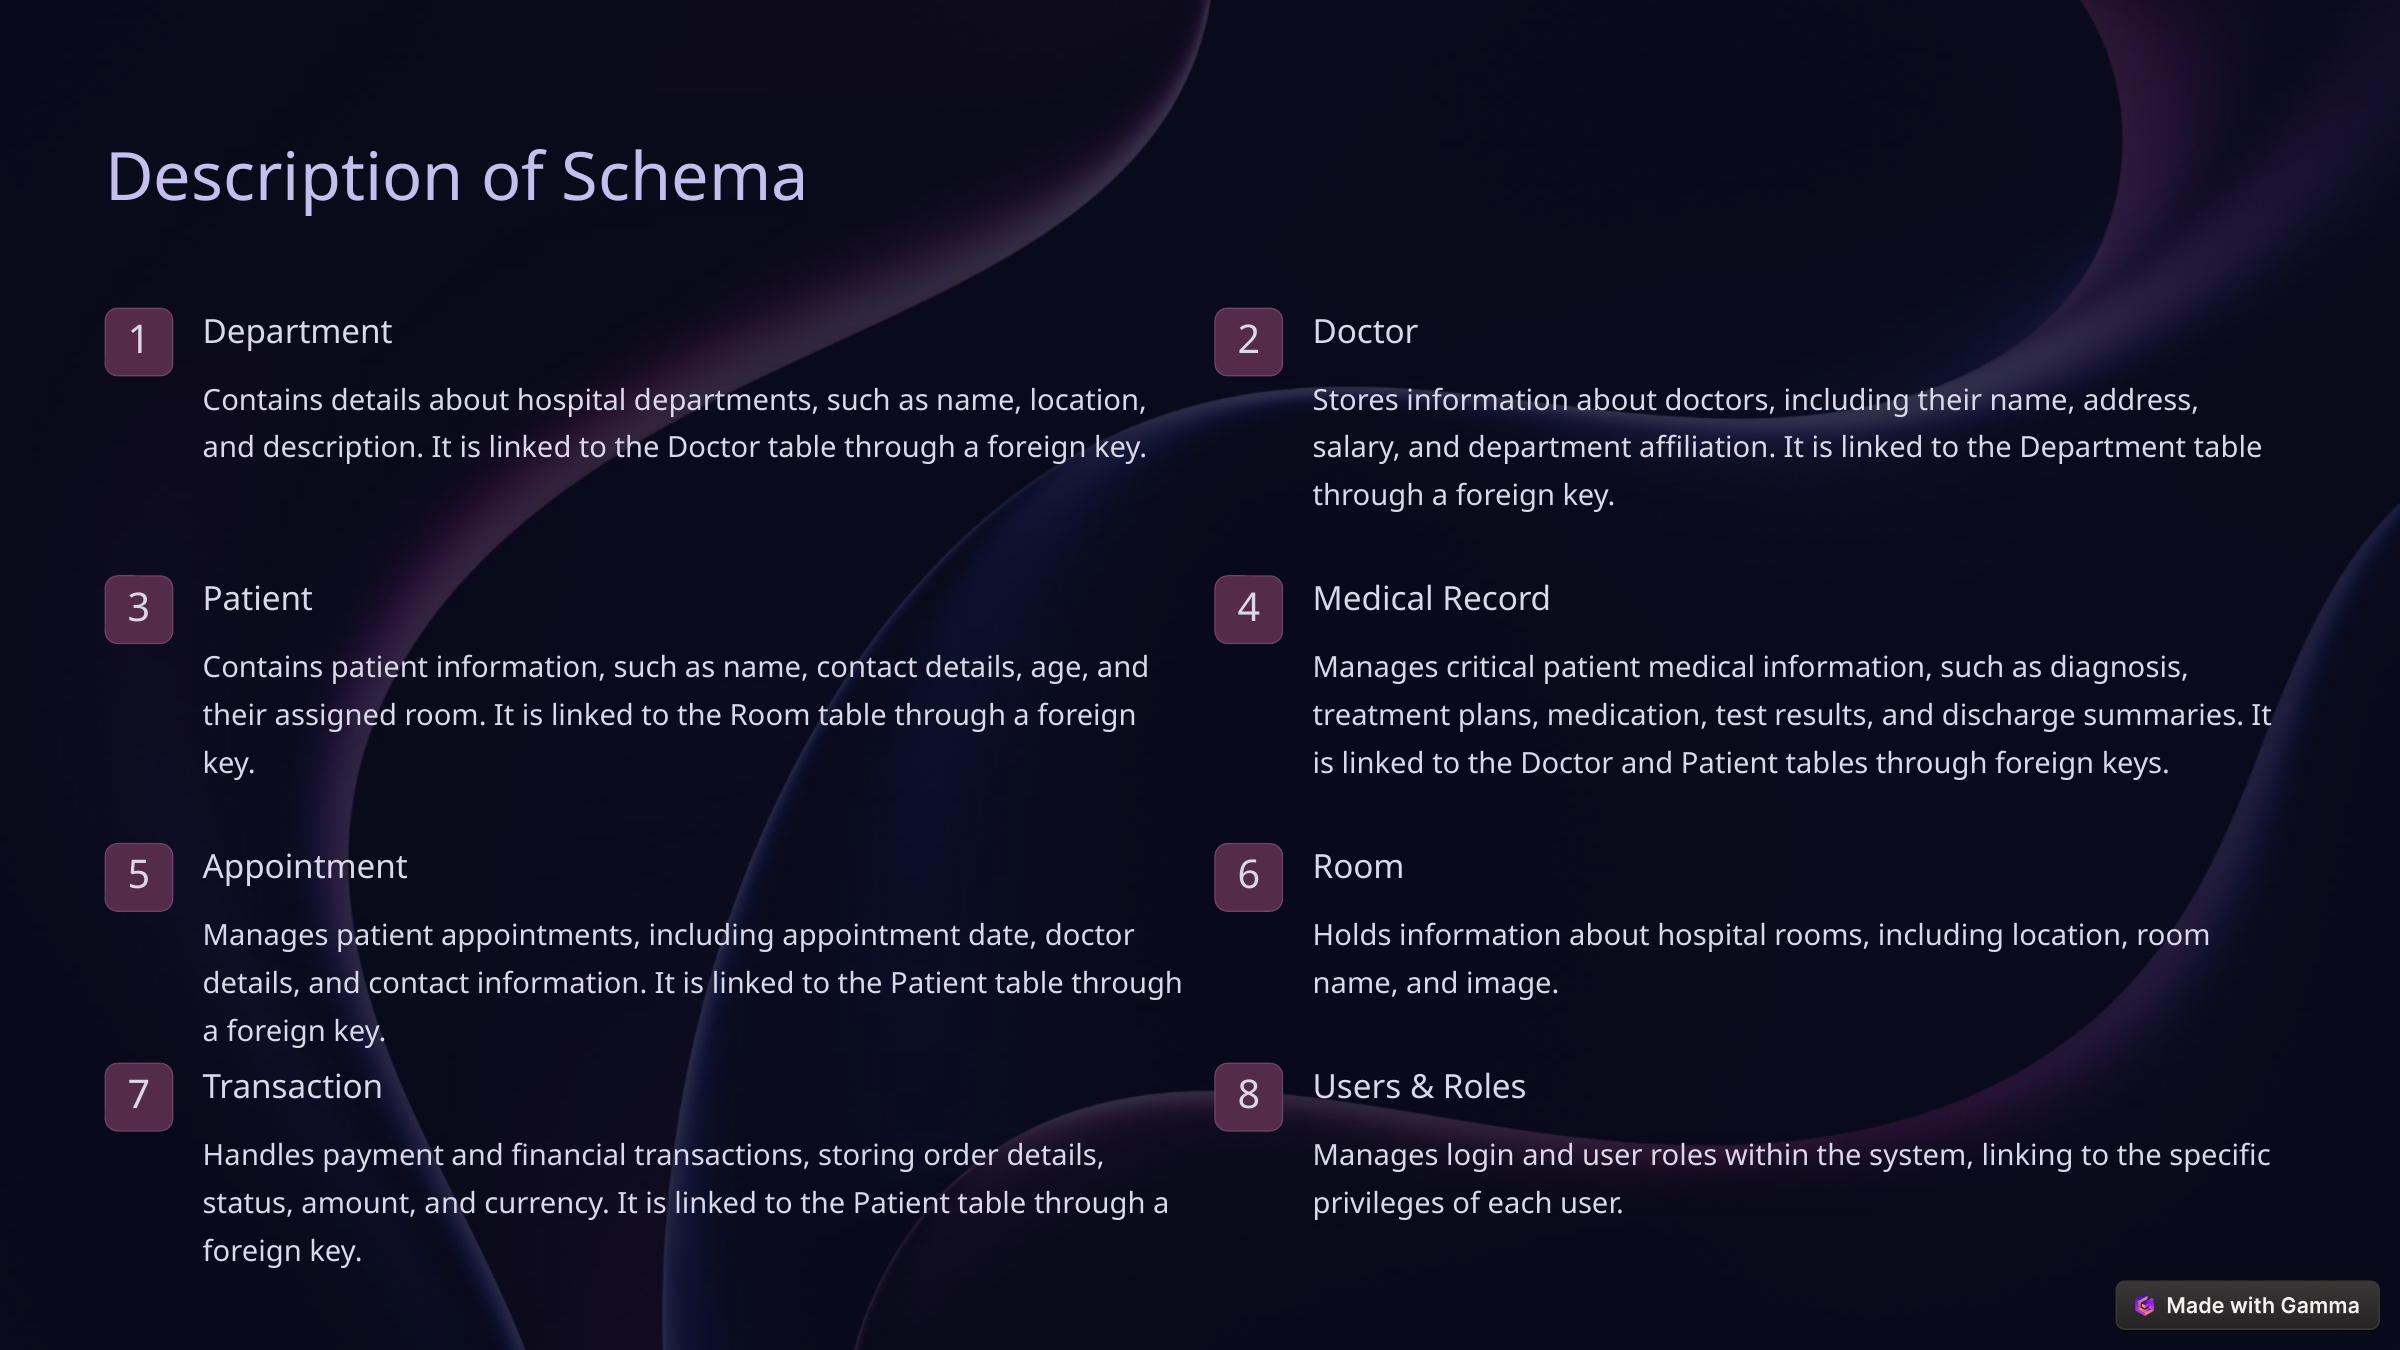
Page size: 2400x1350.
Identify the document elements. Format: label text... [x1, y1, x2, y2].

text_box Holds information about hospital rooms, including location, room name, and image. [1312, 903, 2295, 1000]
text_box 3 [127, 589, 151, 630]
text_box 8 [1236, 1076, 1262, 1117]
text_box 2 [1237, 321, 1261, 362]
text_box [1214, 1063, 1283, 1131]
text_box [105, 575, 173, 644]
text_box Contains patient information, such as name, contact details, age, and their assigned room. It is linked to the Room table through a foreign key. [202, 635, 1185, 732]
text_box Department [202, 308, 537, 350]
text_box 1 [131, 321, 147, 362]
text_box Medical Record [1312, 575, 1647, 618]
text_box Patient [202, 575, 537, 618]
text_box Contains details about hospital departments, such as name, location, and description. It is linked to the Doctor table through a foreign key. [202, 367, 1185, 464]
text_box Handles payment and financial transactions, storing order details, status, amount, and currency. It is linked to the Patient table through a foreign key. [202, 1123, 1185, 1220]
text_box Room [1312, 843, 1647, 886]
text_box [105, 843, 173, 912]
text_box 6 [1236, 857, 1262, 898]
text_box [1214, 575, 1283, 644]
text_box Description of Schema [105, 130, 839, 215]
text_box Manages critical patient medical information, such as diagnosis, treatment plans, medication, test results, and discharge summaries. It is linked to the Doctor and Patient tables through foreign keys. [1312, 635, 2295, 780]
text_box Users & Roles [1312, 1063, 1647, 1105]
text_box [105, 308, 173, 376]
text_box 4 [1236, 589, 1261, 630]
text_box Appointment [202, 843, 537, 886]
text_box Stores information about doctors, including their name, address, salary, and department affiliation. It is linked to the Department table through a foreign key. [1312, 367, 2295, 513]
text_box Doctor [1312, 308, 1647, 350]
text_box Transaction [202, 1063, 537, 1105]
picture [2106, 1271, 2389, 1339]
text_box Manages login and user roles within the system, linking to the specific privileges of each user. [1312, 1123, 2295, 1220]
text_box 7 [127, 1076, 150, 1117]
text_box [105, 1063, 173, 1131]
text_box [1214, 308, 1283, 376]
text_box 5 [127, 857, 151, 898]
text_box [1214, 843, 1283, 912]
text_box Manages patient appointments, including appointment date, doctor details, and contact information. It is linked to the Patient table through a foreign key. [202, 903, 1185, 1000]
